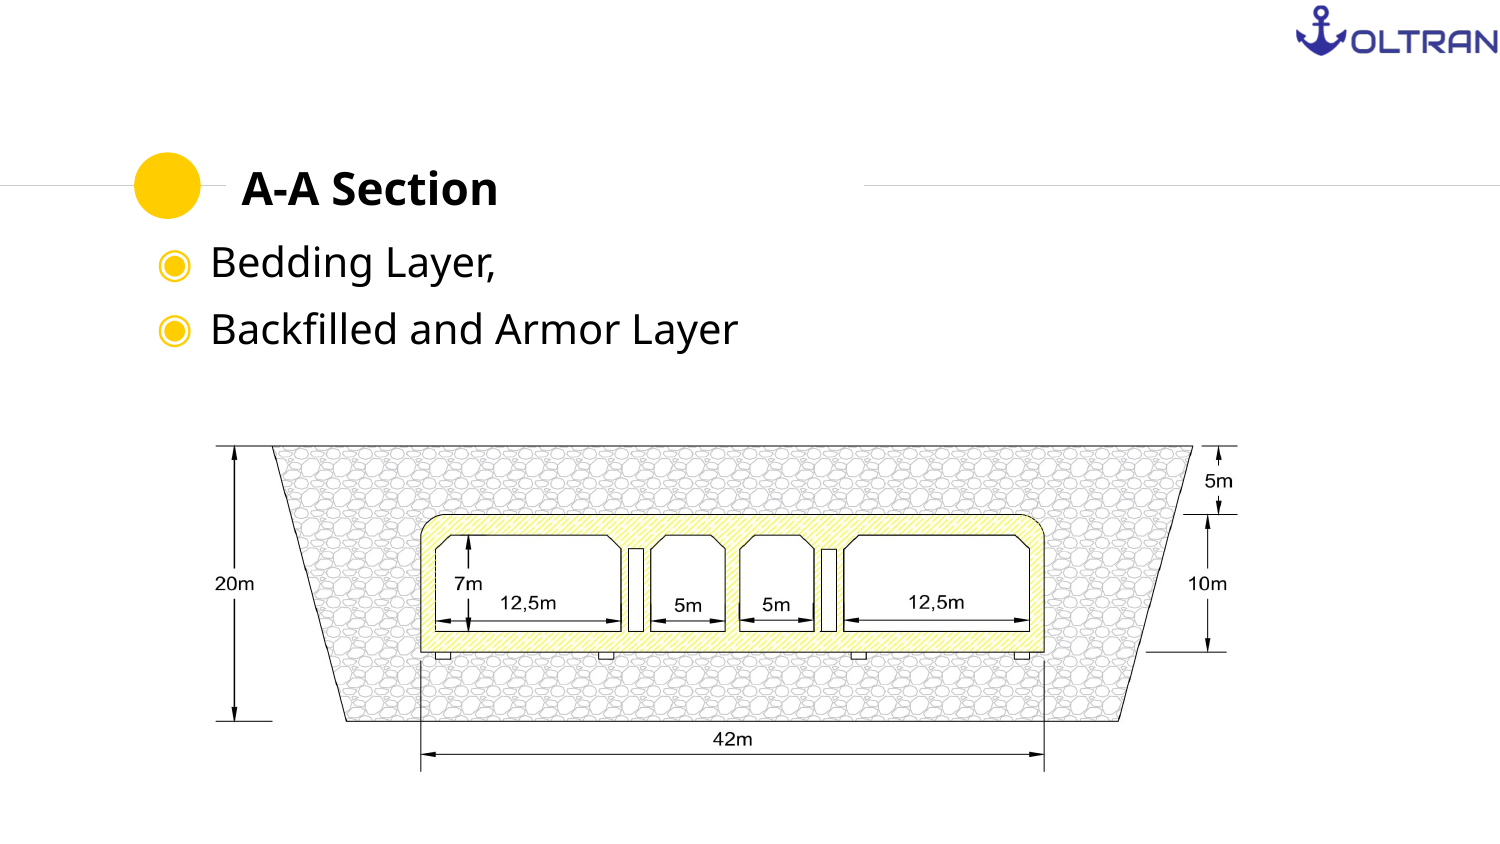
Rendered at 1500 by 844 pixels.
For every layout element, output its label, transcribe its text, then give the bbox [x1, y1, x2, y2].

title A-A Section [226, 151, 863, 221]
picture [1297, 0, 1498, 132]
list Bedding Layer, Backfilled and Armor Layer [123, 221, 1241, 732]
picture [194, 362, 1282, 799]
